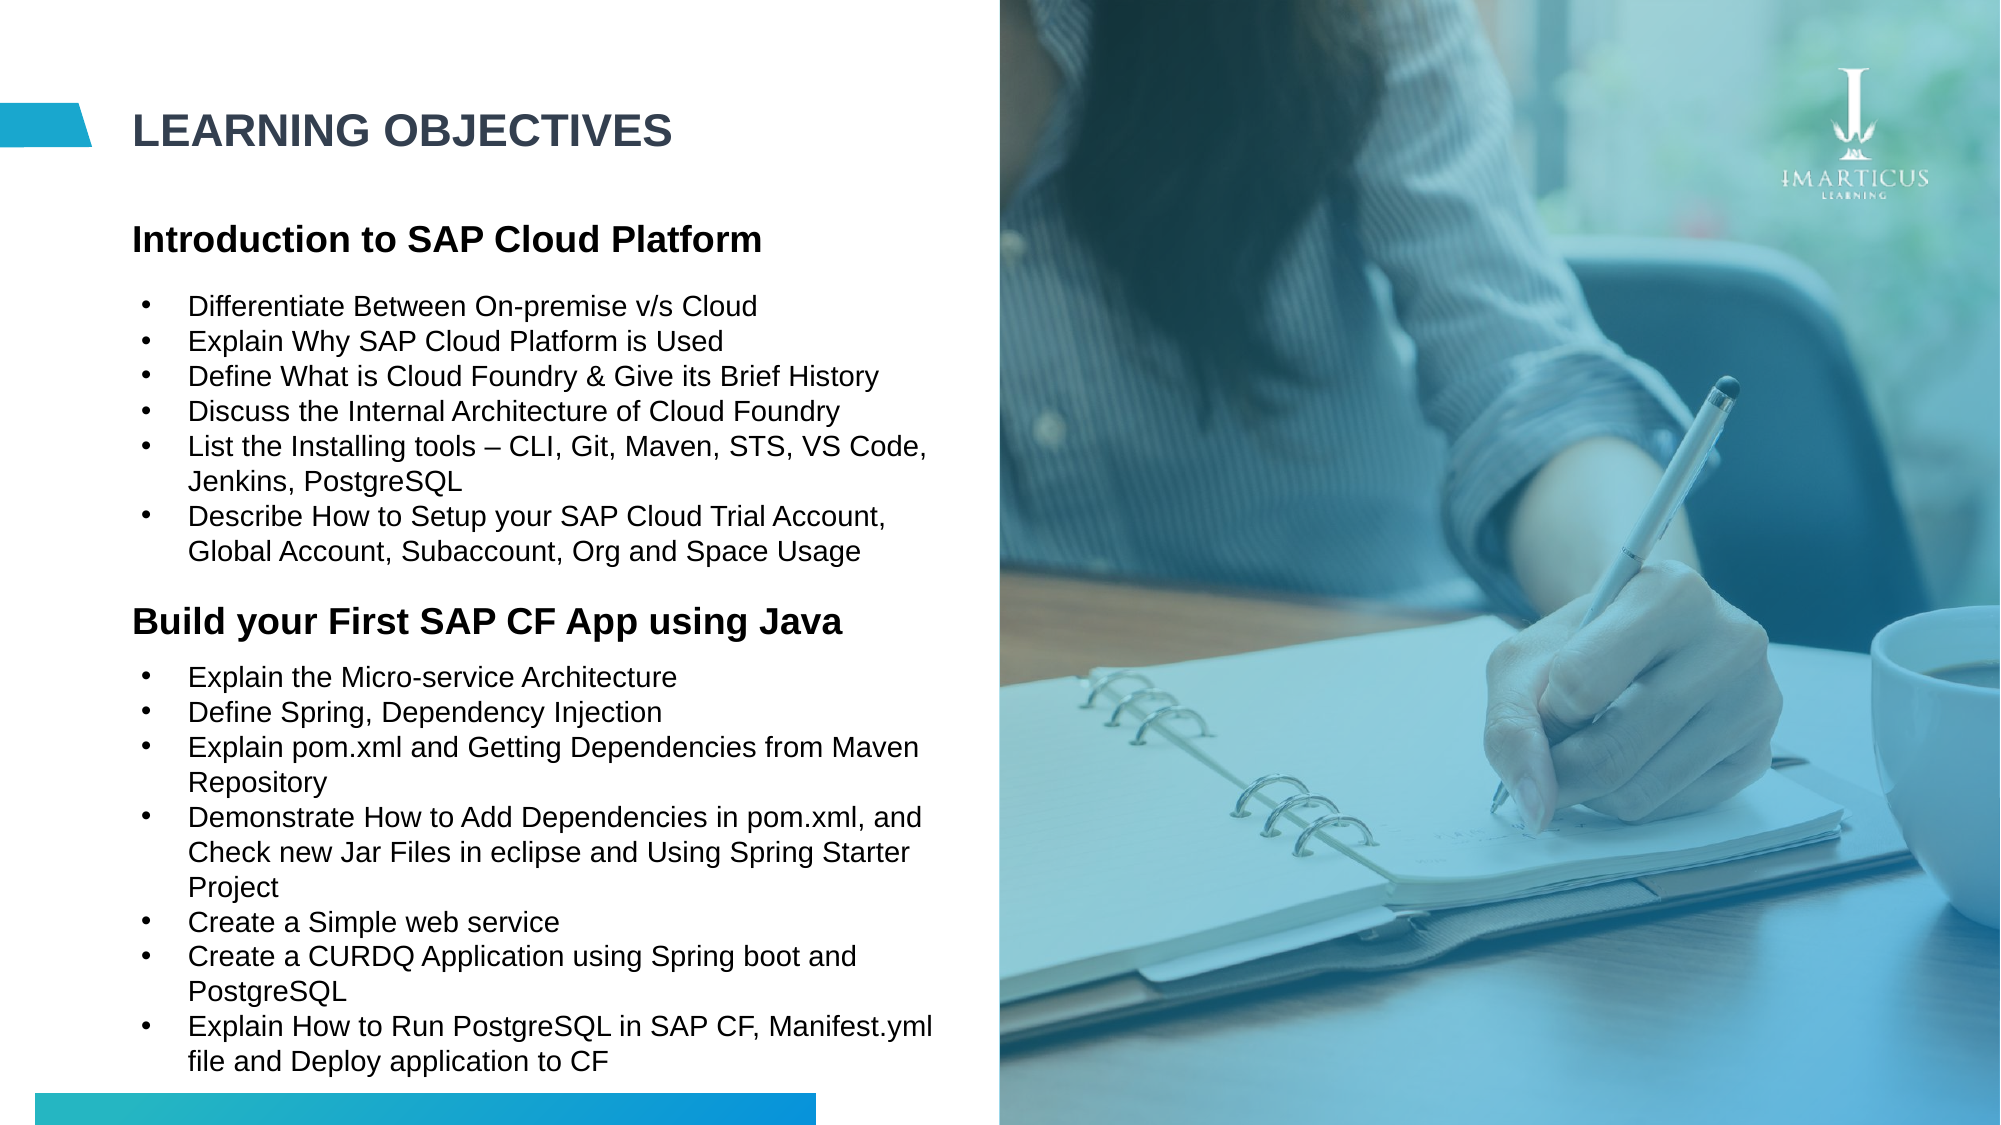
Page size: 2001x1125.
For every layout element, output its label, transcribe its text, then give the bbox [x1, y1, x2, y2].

text_box [34, 1093, 817, 1125]
text_box LEARNING OBJECTIVES [117, 86, 857, 178]
text_box Build your First SAP CF App using Java [117, 594, 994, 650]
text_box Differentiate Between On-premise v/s Cloud Explain Why SAP Cloud Platform is Used Define What is Cloud Foundry & Give its Brief History Discuss the Internal Architecture of Cloud Foundry List the Installing tools – CLI, Git, Maven, STS, VS Code, Jenkins, PostgreSQL Describe How to Setup your SAP Cloud Trial Account, Global Account, Subaccount, Org and Space Usage [117, 280, 994, 575]
picture [999, 0, 2000, 1125]
text_box [0, 101, 94, 149]
text_box Explain the Micro-service Architecture Define Spring, Dependency Injection Explain pom.xml and Getting Dependencies from Maven Repository Demonstrate How to Add Dependencies in pom.xml, and Check new Jar Files in eclipse and Using Spring Starter Project Create a Simple web service Create a CURDQ Application using Spring boot and PostgreSQL Explain How to Run PostgreSQL in SAP CF, Manifest.yml file and Deploy application to CF [117, 650, 994, 1085]
text_box Introduction to SAP Cloud Platform [117, 212, 994, 268]
